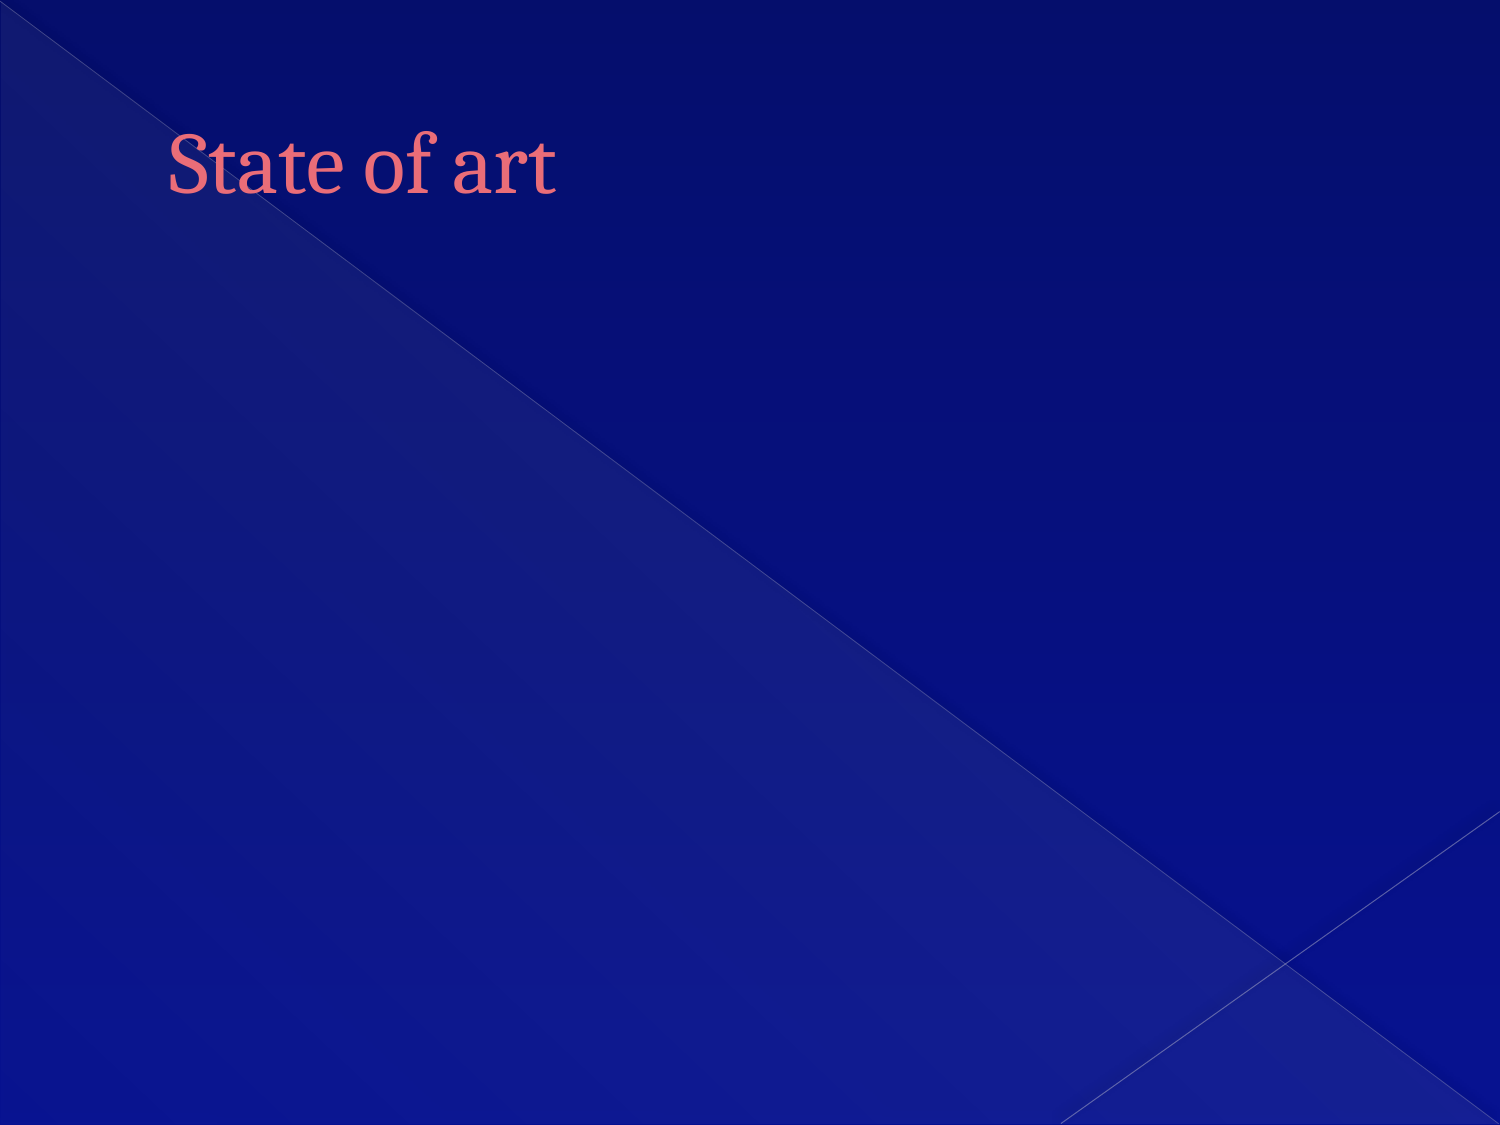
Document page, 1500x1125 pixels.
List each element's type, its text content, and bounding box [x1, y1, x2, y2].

title State of art [75, 43, 1425, 274]
